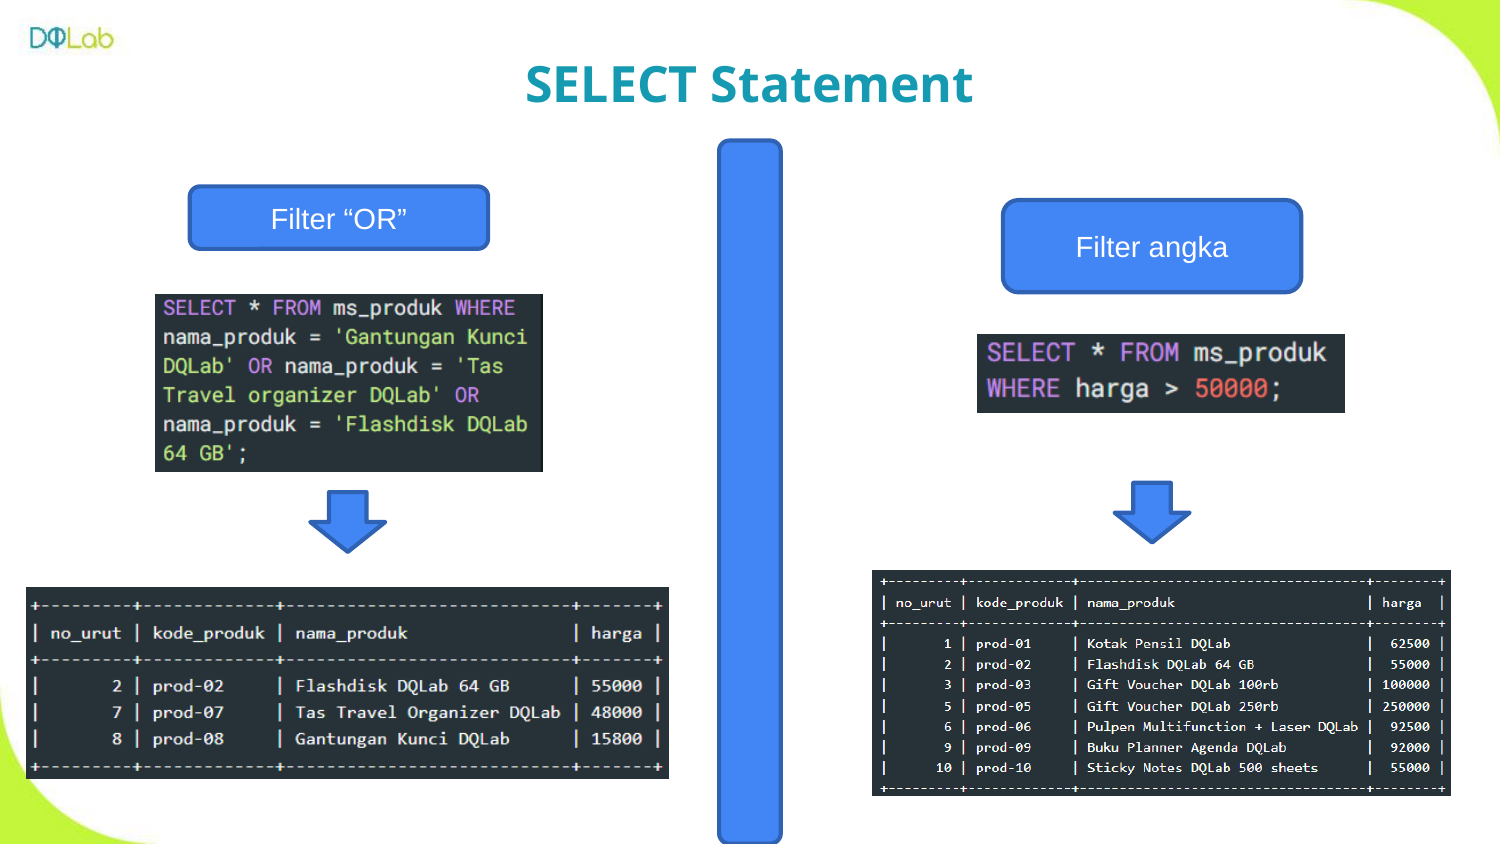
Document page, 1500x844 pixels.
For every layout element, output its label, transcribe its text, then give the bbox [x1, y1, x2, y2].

text_box Filter “OR” [187, 184, 491, 251]
text_box [308, 490, 388, 554]
text_box [1112, 480, 1192, 545]
list SELECT Statement [338, 47, 1162, 123]
text_box [717, 138, 783, 844]
text_box Filter angka [1000, 197, 1304, 295]
picture [0, 0, 1500, 844]
